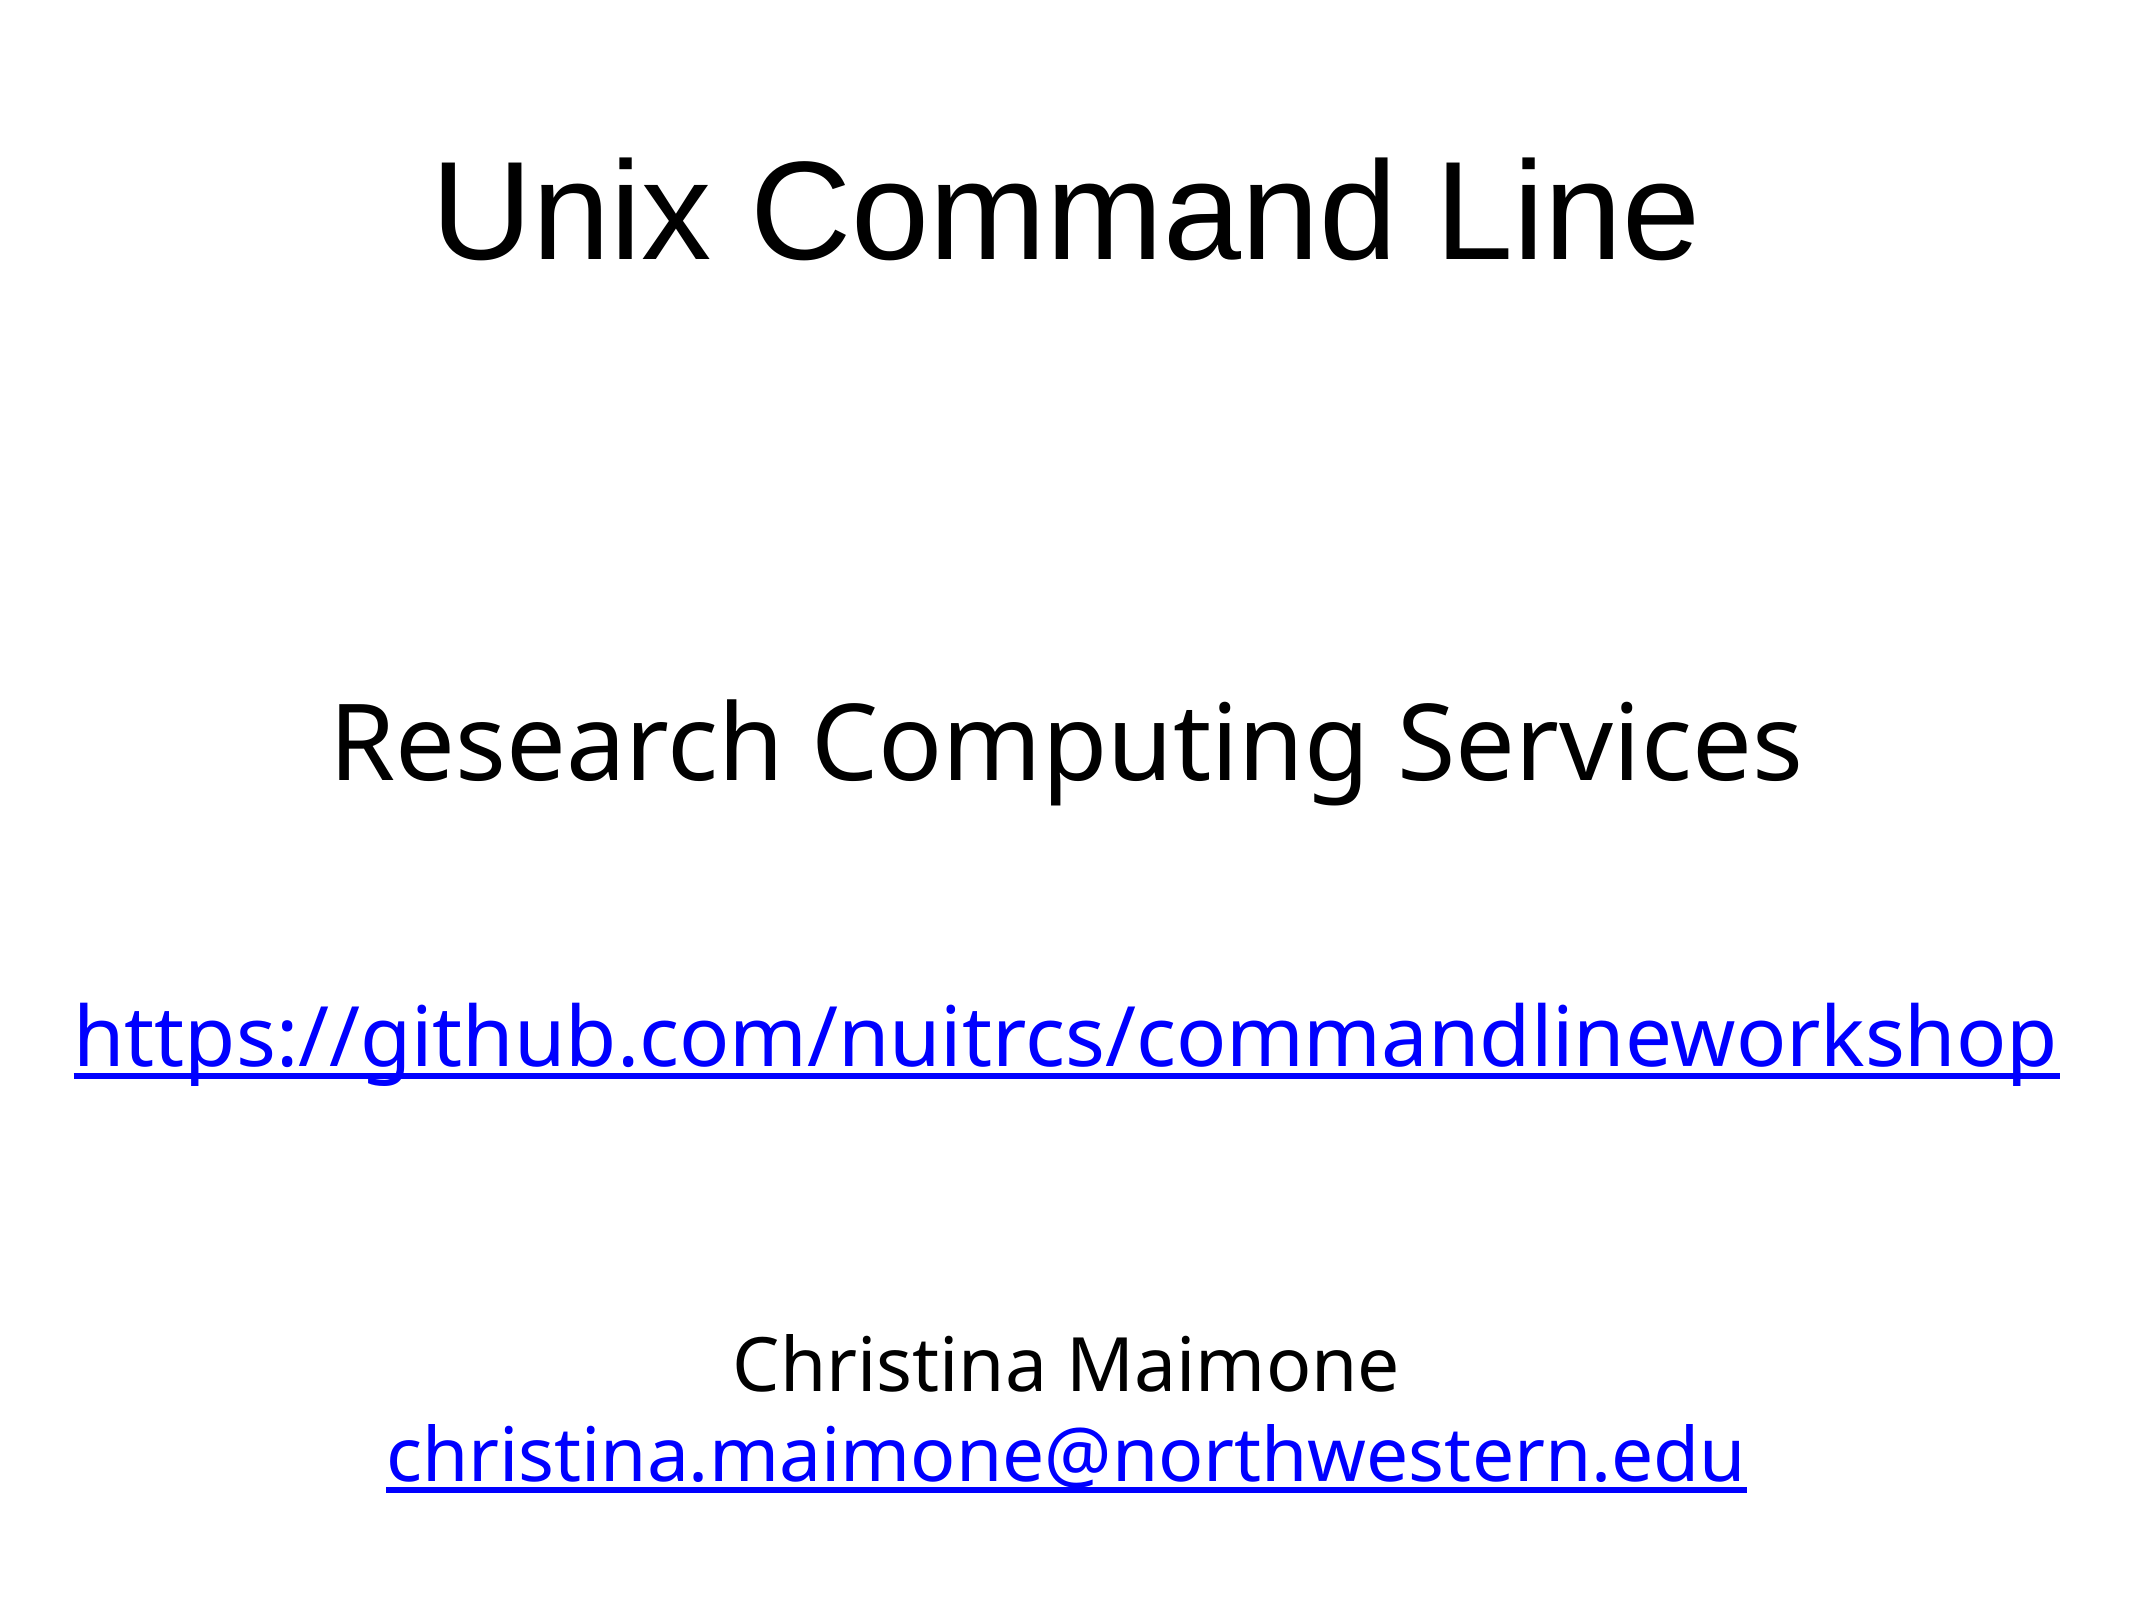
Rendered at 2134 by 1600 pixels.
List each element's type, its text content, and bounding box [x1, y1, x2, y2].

text_box https://github.com/nuitrcs/commandlineworkshop [65, 975, 2068, 1106]
subtitle Unix Command Line [207, 110, 1926, 297]
text_box Christina Maimone christina.maimone@northwestern.edu [377, 1308, 1756, 1517]
title Research Computing Services [207, 297, 1926, 811]
